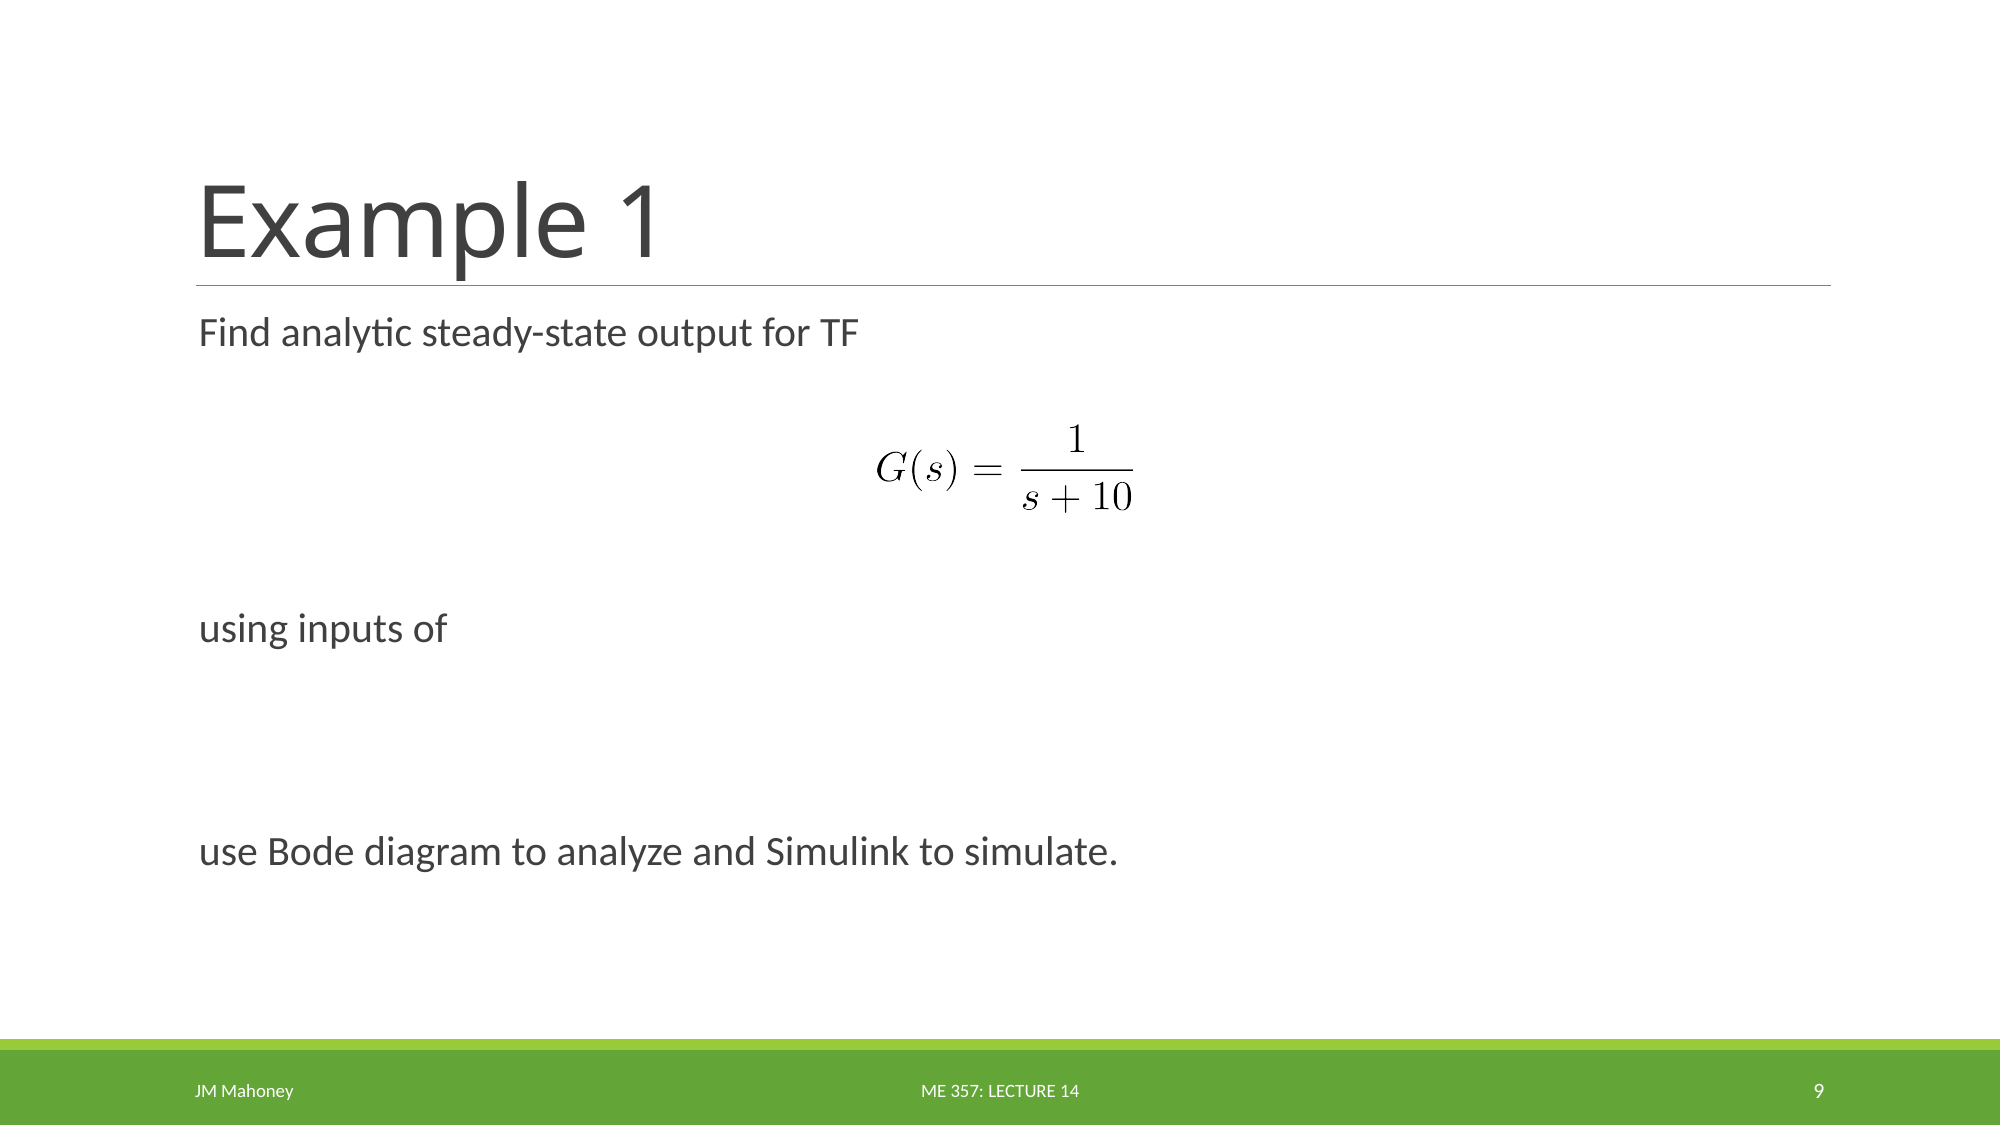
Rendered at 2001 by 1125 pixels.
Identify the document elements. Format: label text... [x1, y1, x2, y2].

slide_number JM Mahoney [180, 1059, 586, 1120]
footer ME 357: Lecture 14 [604, 1059, 1396, 1120]
title Example 1 [180, 47, 1830, 285]
slide_number 9 [1624, 1059, 1840, 1120]
picture [877, 423, 1133, 513]
